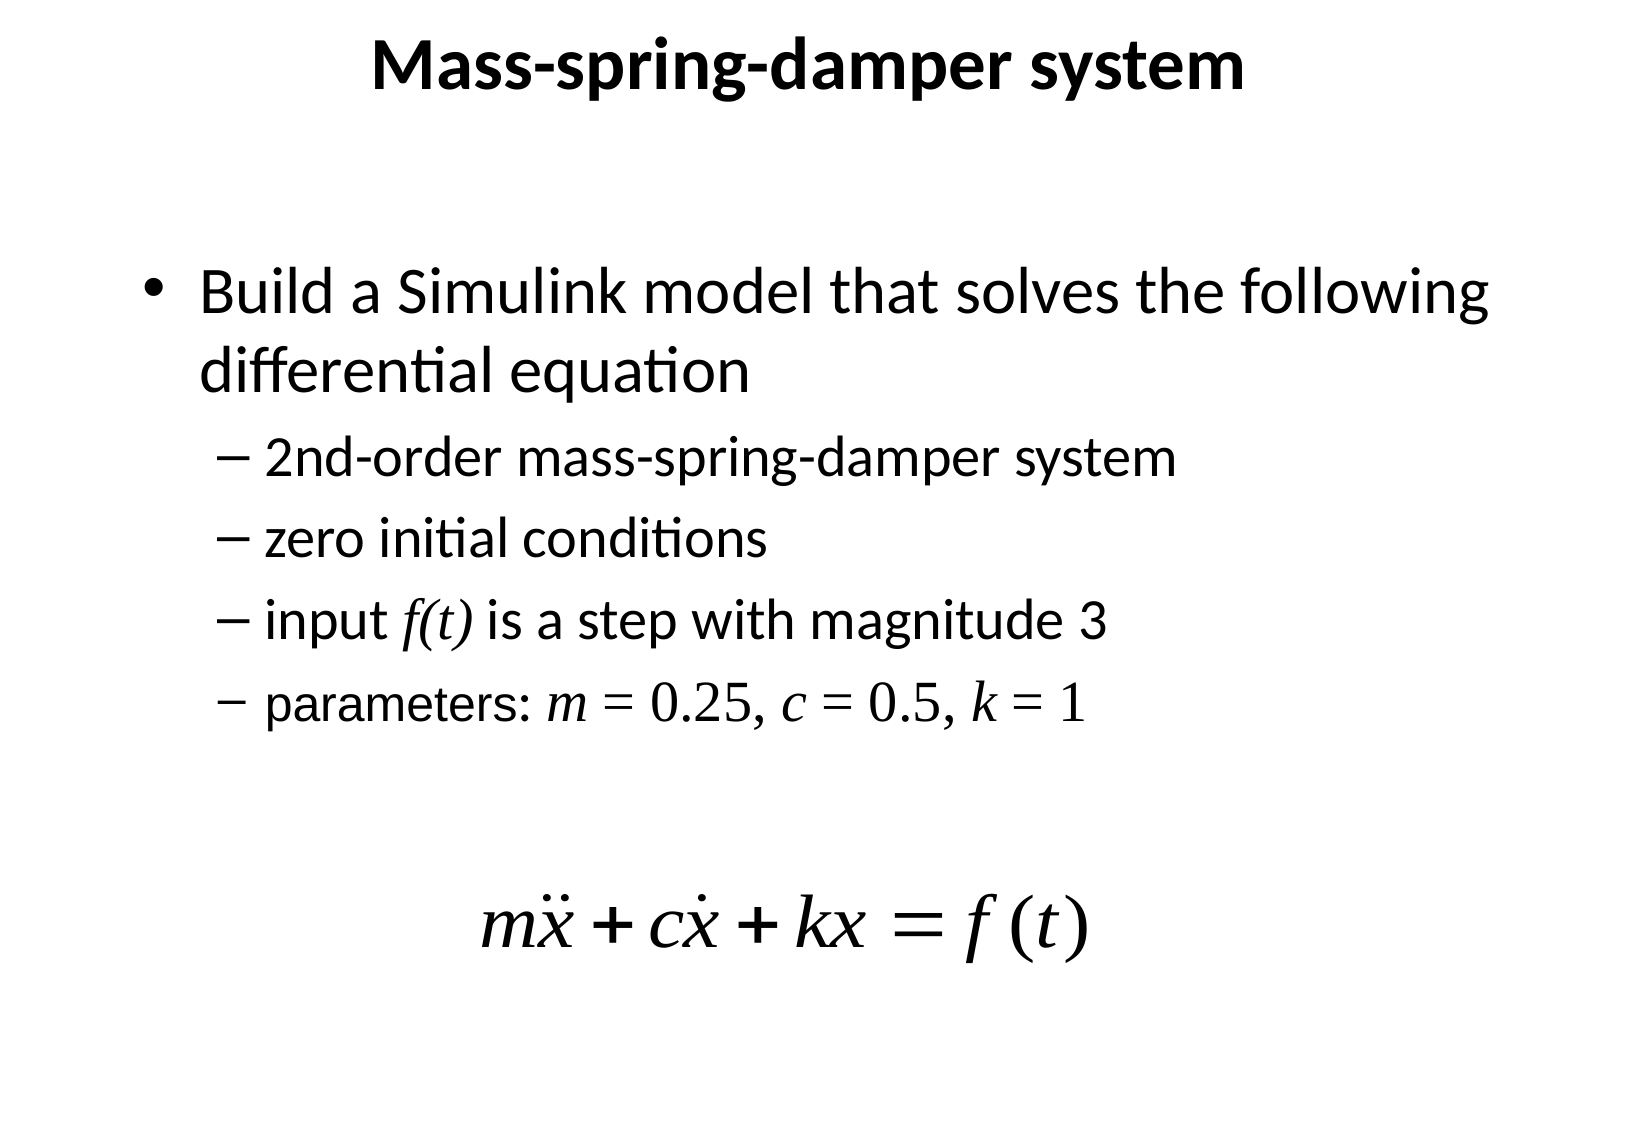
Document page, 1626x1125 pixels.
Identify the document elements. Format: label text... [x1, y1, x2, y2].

text_box Mass-spring-damper system [77, 0, 1541, 119]
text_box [473, 887, 1098, 973]
list Build a Simulink model that solves the following differential equation 2nd-order mass-spring-damper system zero initial conditions input f(t) is a step with magnitude 3 parameters: m = 0.25, c = 0.5, k = 1 [127, 238, 1510, 927]
